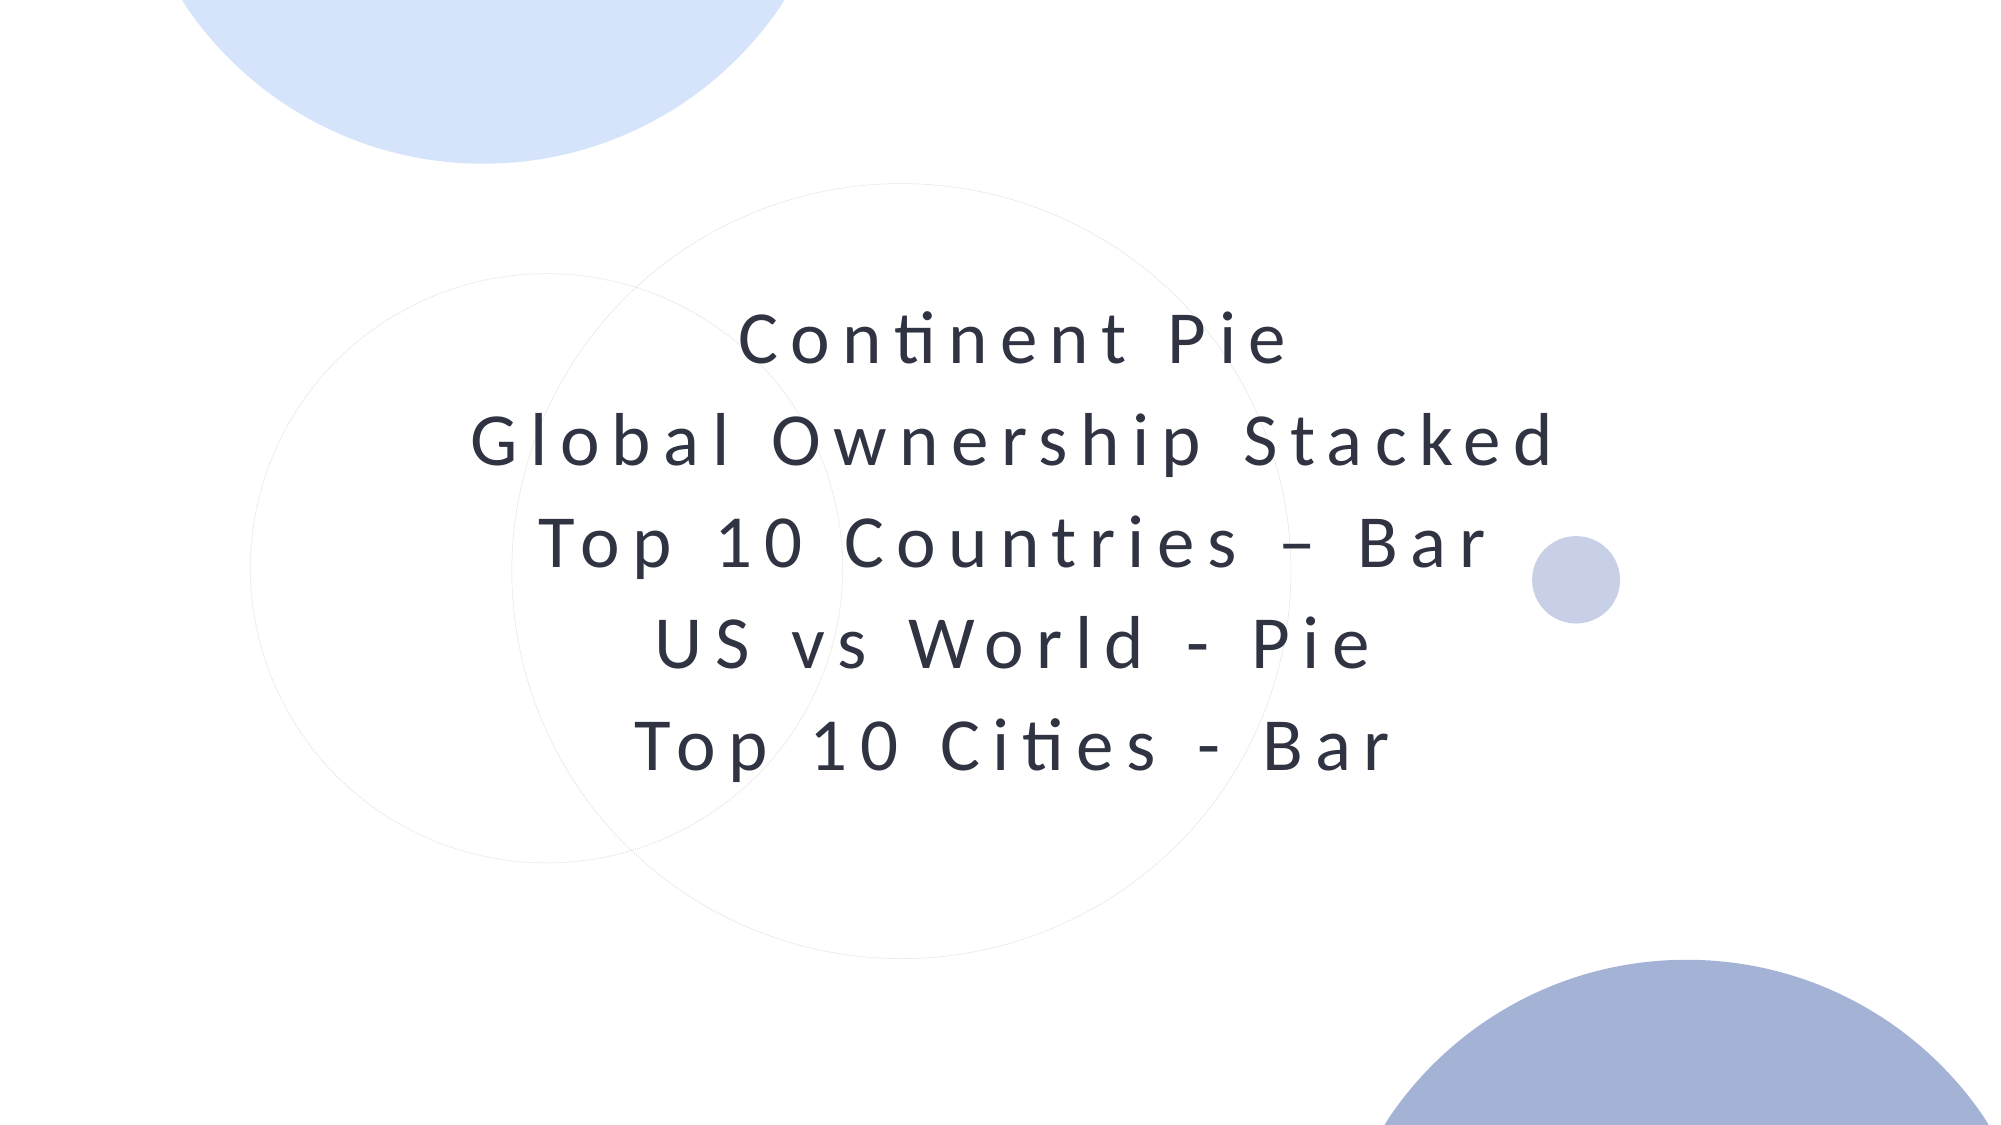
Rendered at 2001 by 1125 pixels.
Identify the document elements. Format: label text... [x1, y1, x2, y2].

subtitle Continent Pie Global Ownership Stacked Top 10 Countries – Bar US vs World - Pie Top 10 Cities - Bar [137, 291, 1888, 432]
